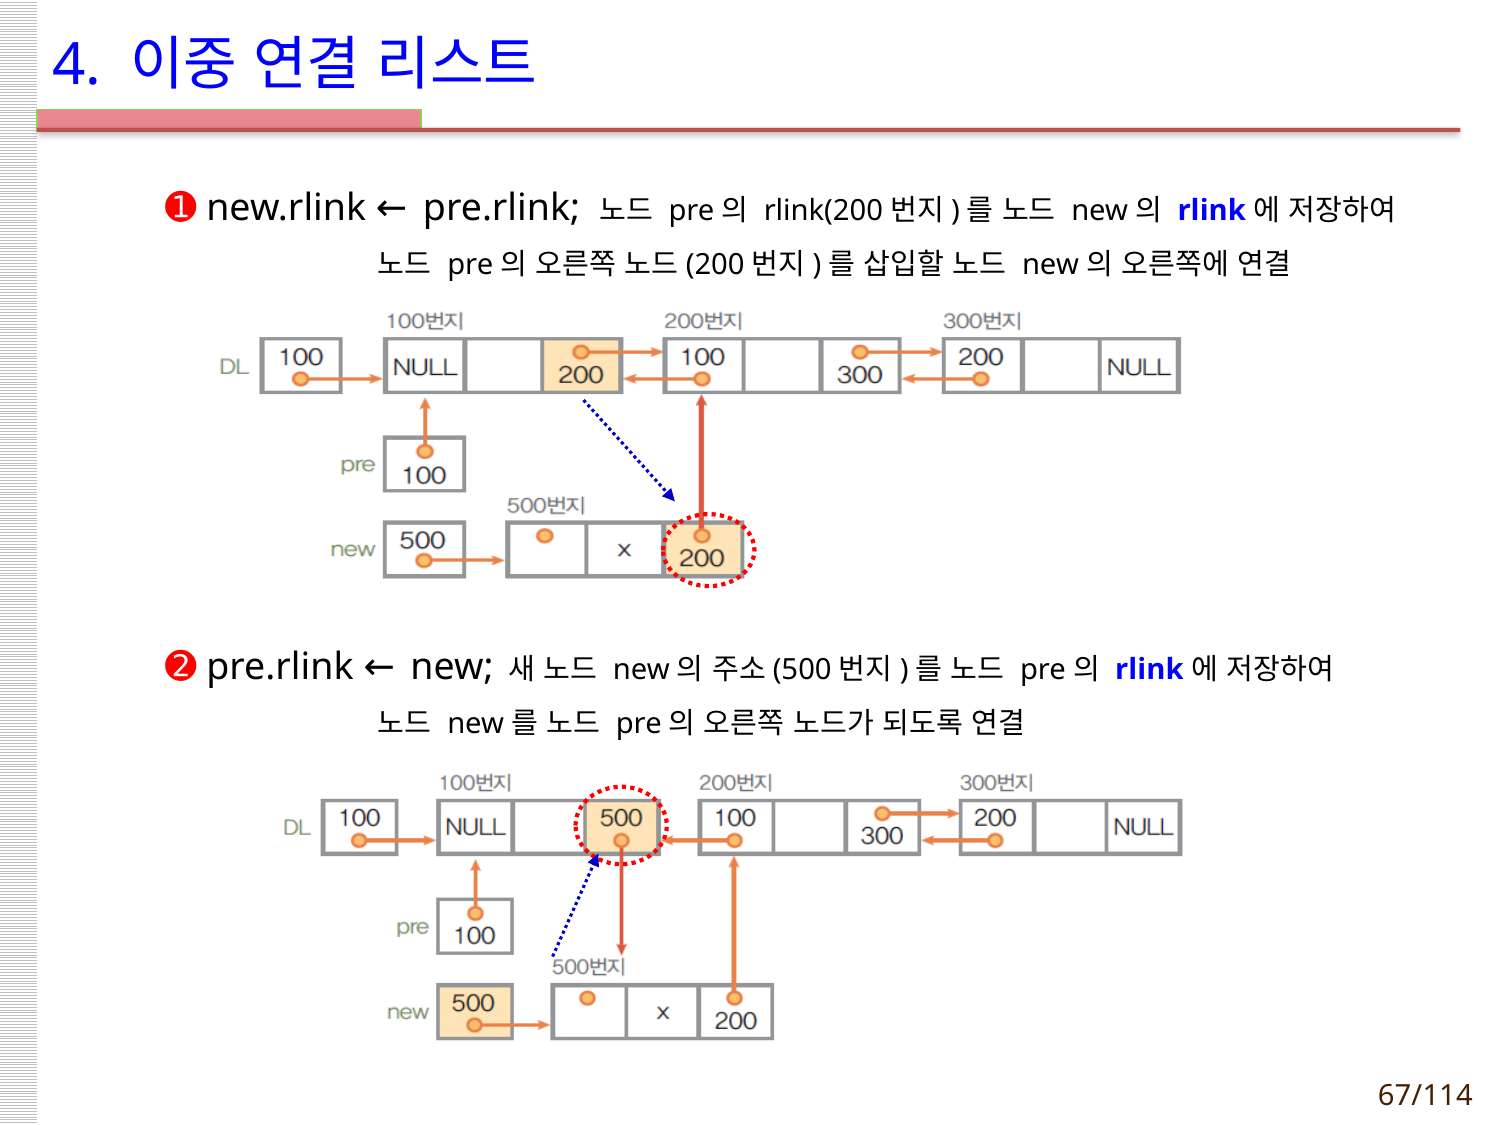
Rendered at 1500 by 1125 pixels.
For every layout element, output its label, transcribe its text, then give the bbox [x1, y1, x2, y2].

title 4. 이중 연결 리스트 [37, 13, 1278, 109]
list ➊ new.rlink ← pre.rlink; 노드 pre의 rlink(200번지)를 노드 new의 rlink에 저장하여 노드 pre의 오른쪽 노드(200번지)를 삽입할 노드 new의 오른쪽에 연결 ➋ pre.rlink ← new; 새 노드 new의 주소(500번지)를 노드 pre의 rlink에 저장하여 노드 new를 노드 pre의 오른쪽 노드가 되도록 연결 [37, 152, 1463, 1091]
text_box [205, 298, 1189, 587]
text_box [277, 763, 1185, 1048]
